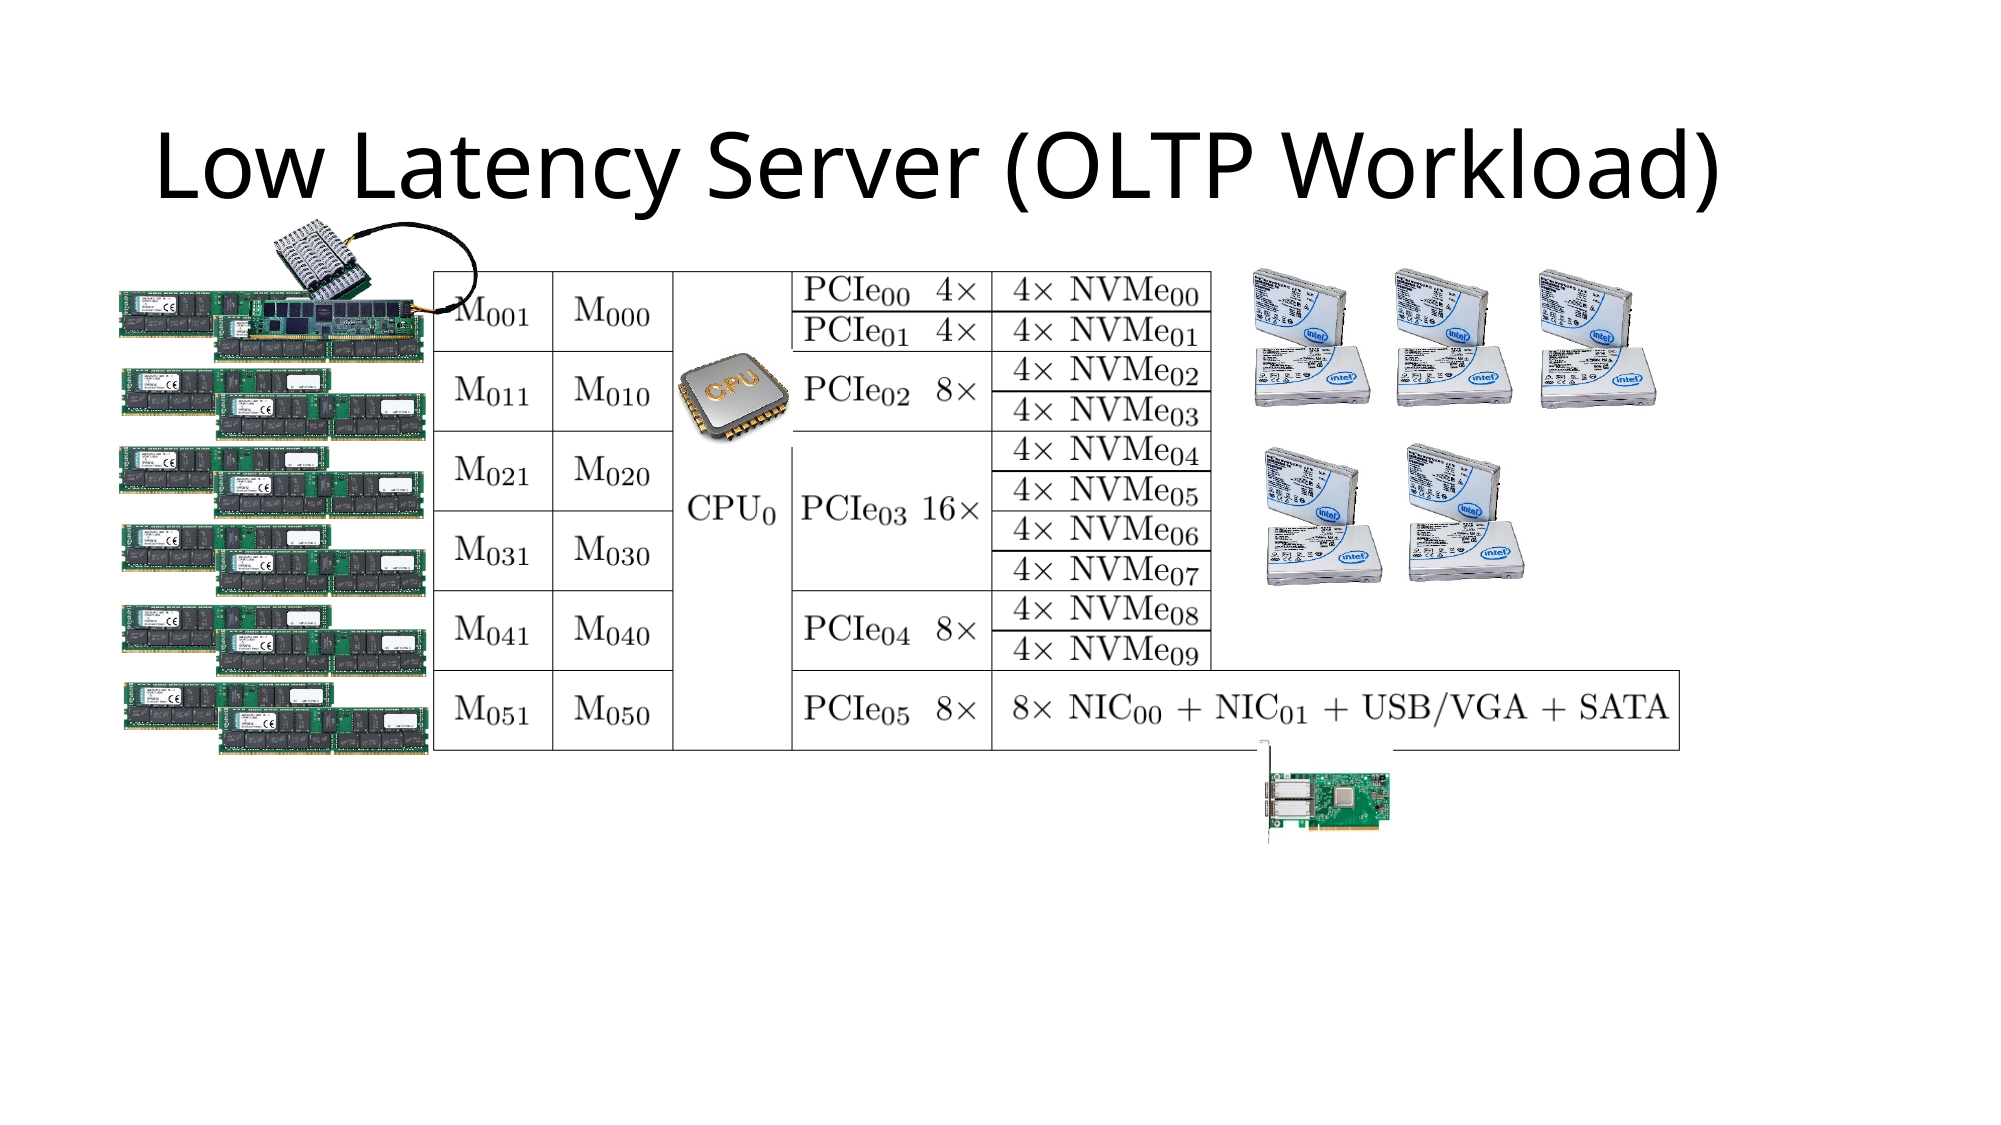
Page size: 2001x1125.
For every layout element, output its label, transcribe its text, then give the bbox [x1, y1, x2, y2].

title Low Latency Server (OLTP Workload) [137, 59, 1863, 278]
picture [118, 213, 1697, 846]
